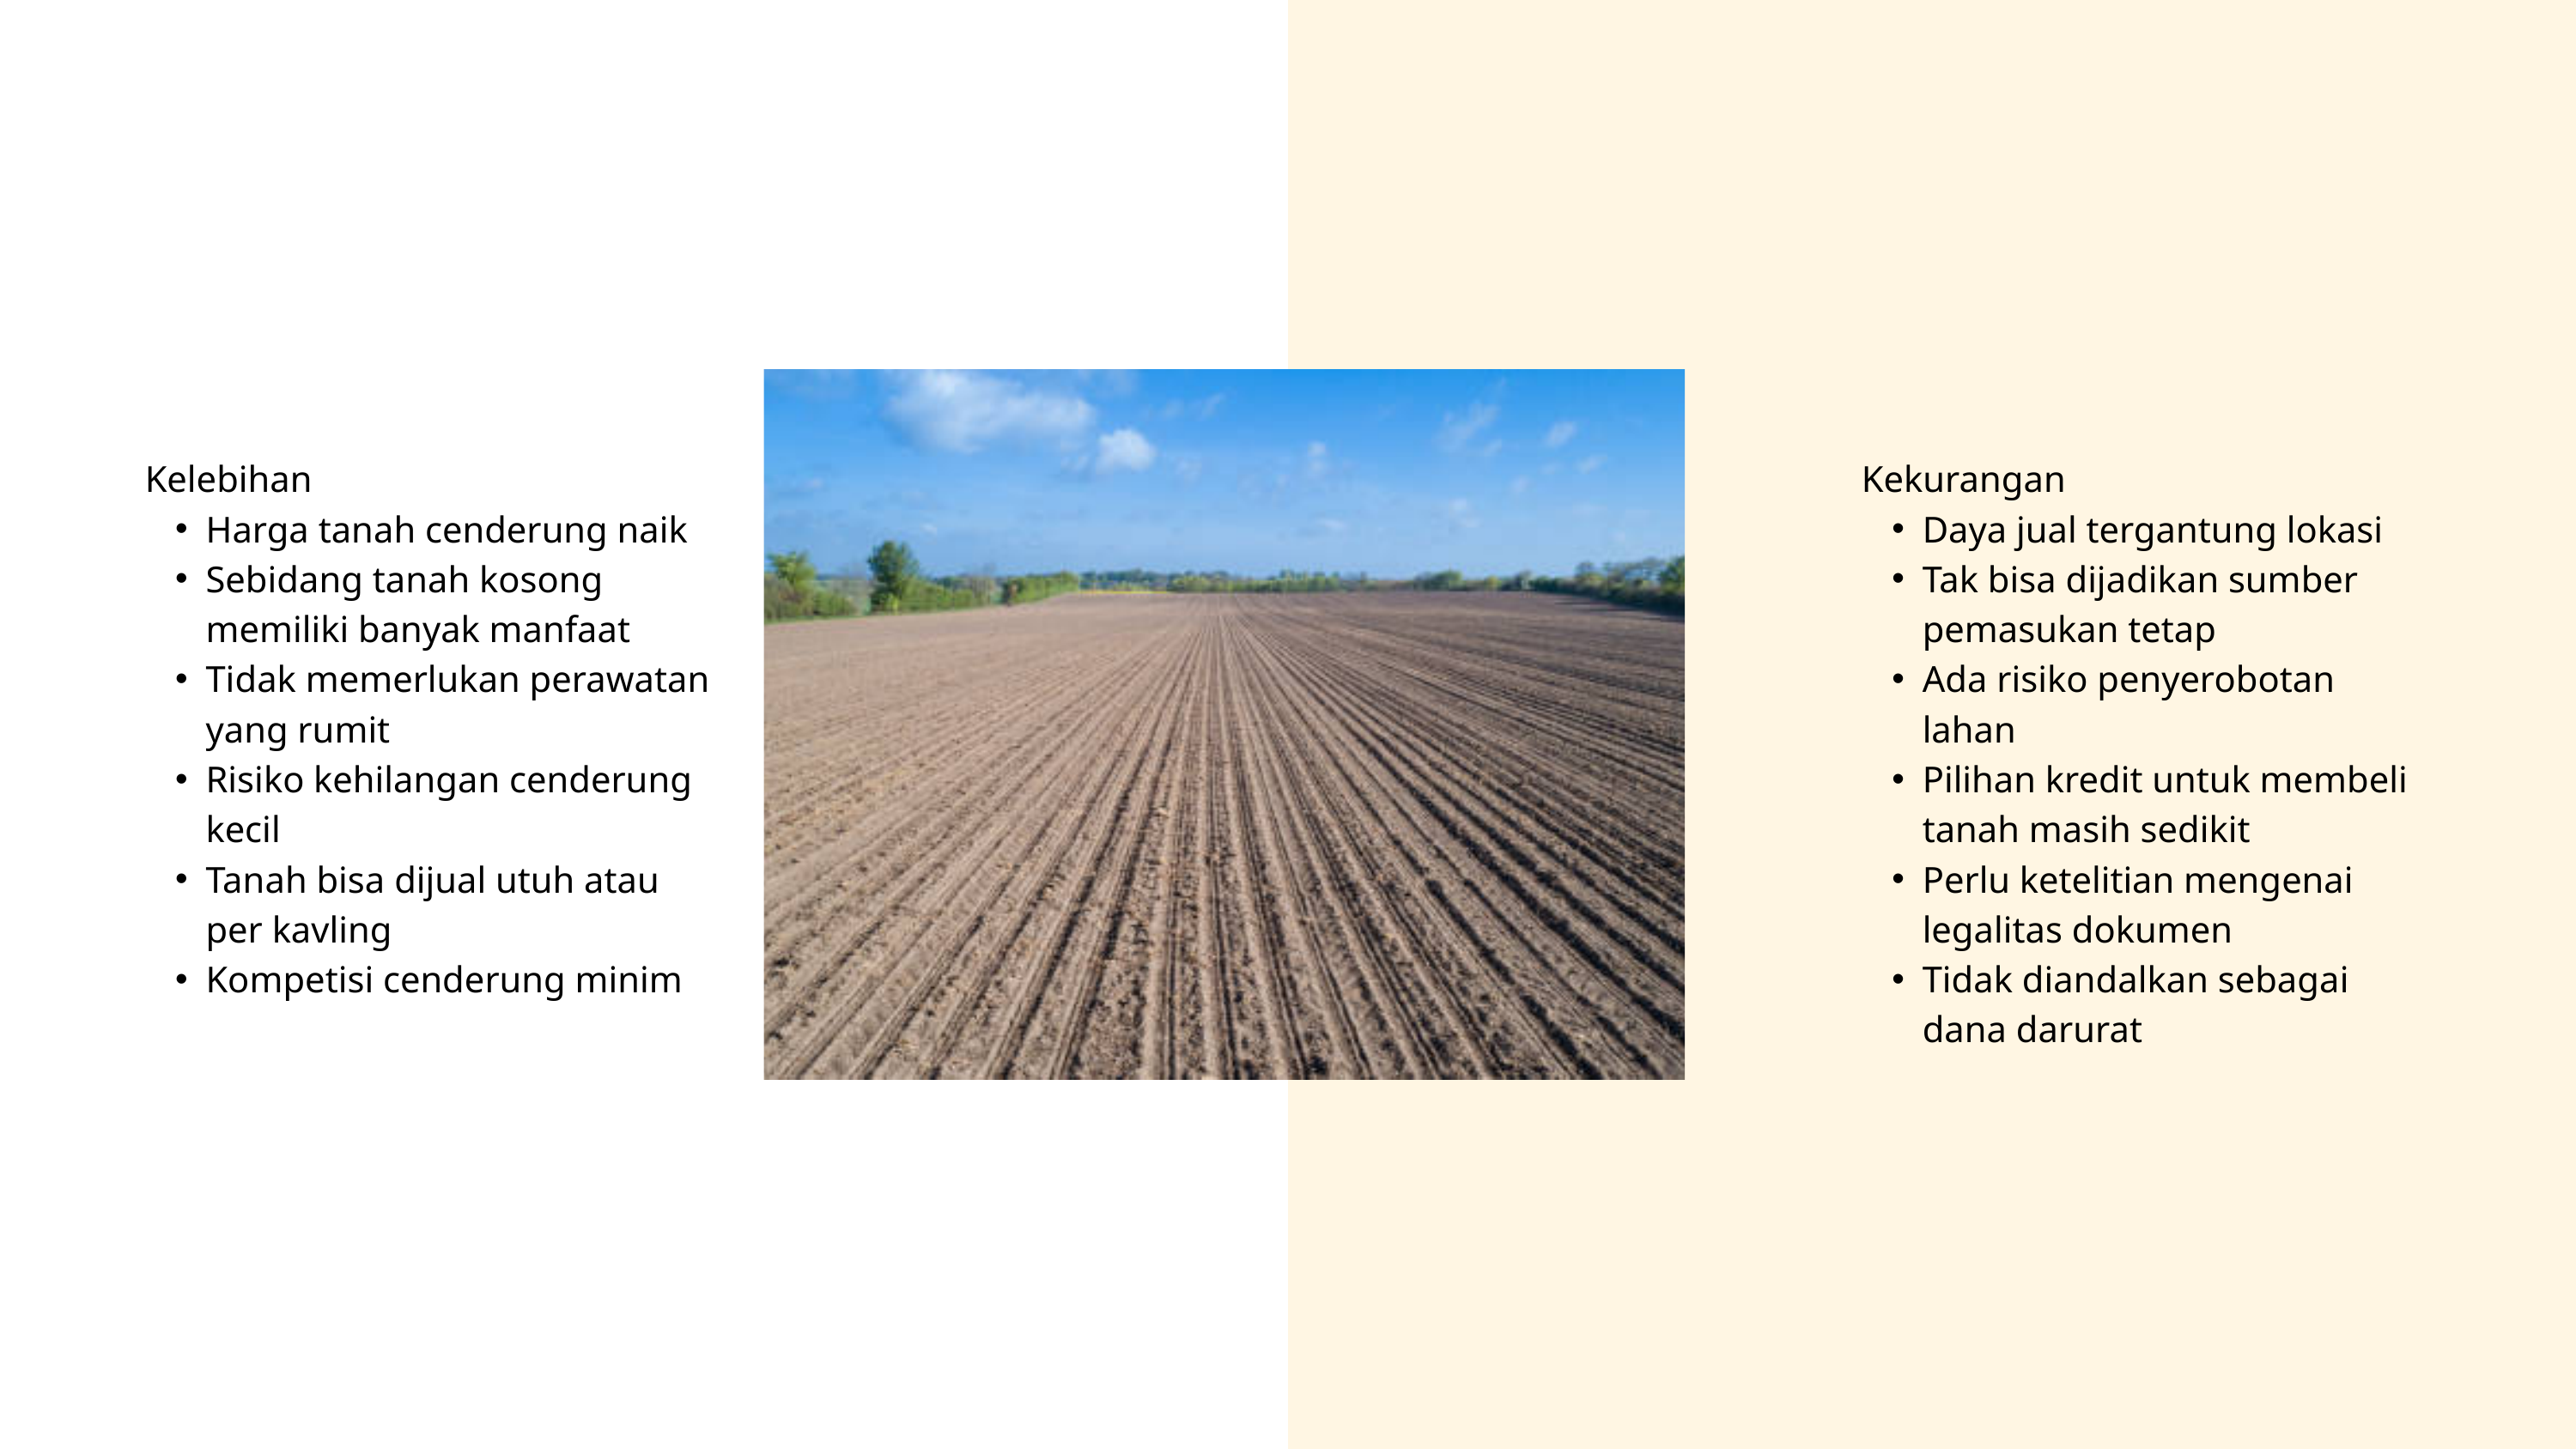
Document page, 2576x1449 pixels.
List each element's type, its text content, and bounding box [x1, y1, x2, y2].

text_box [1287, 0, 2576, 1449]
text_box Kelebihan Harga tanah cenderung naik Sebidang tanah kosong memiliki banyak manfaat Tidak memerlukan perawatan yang rumit Risiko kehilangan cenderung kecil Tanah bisa dijual utuh atau per kavling Kompetisi cenderung minim [144, 449, 715, 1000]
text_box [763, 368, 1686, 1080]
